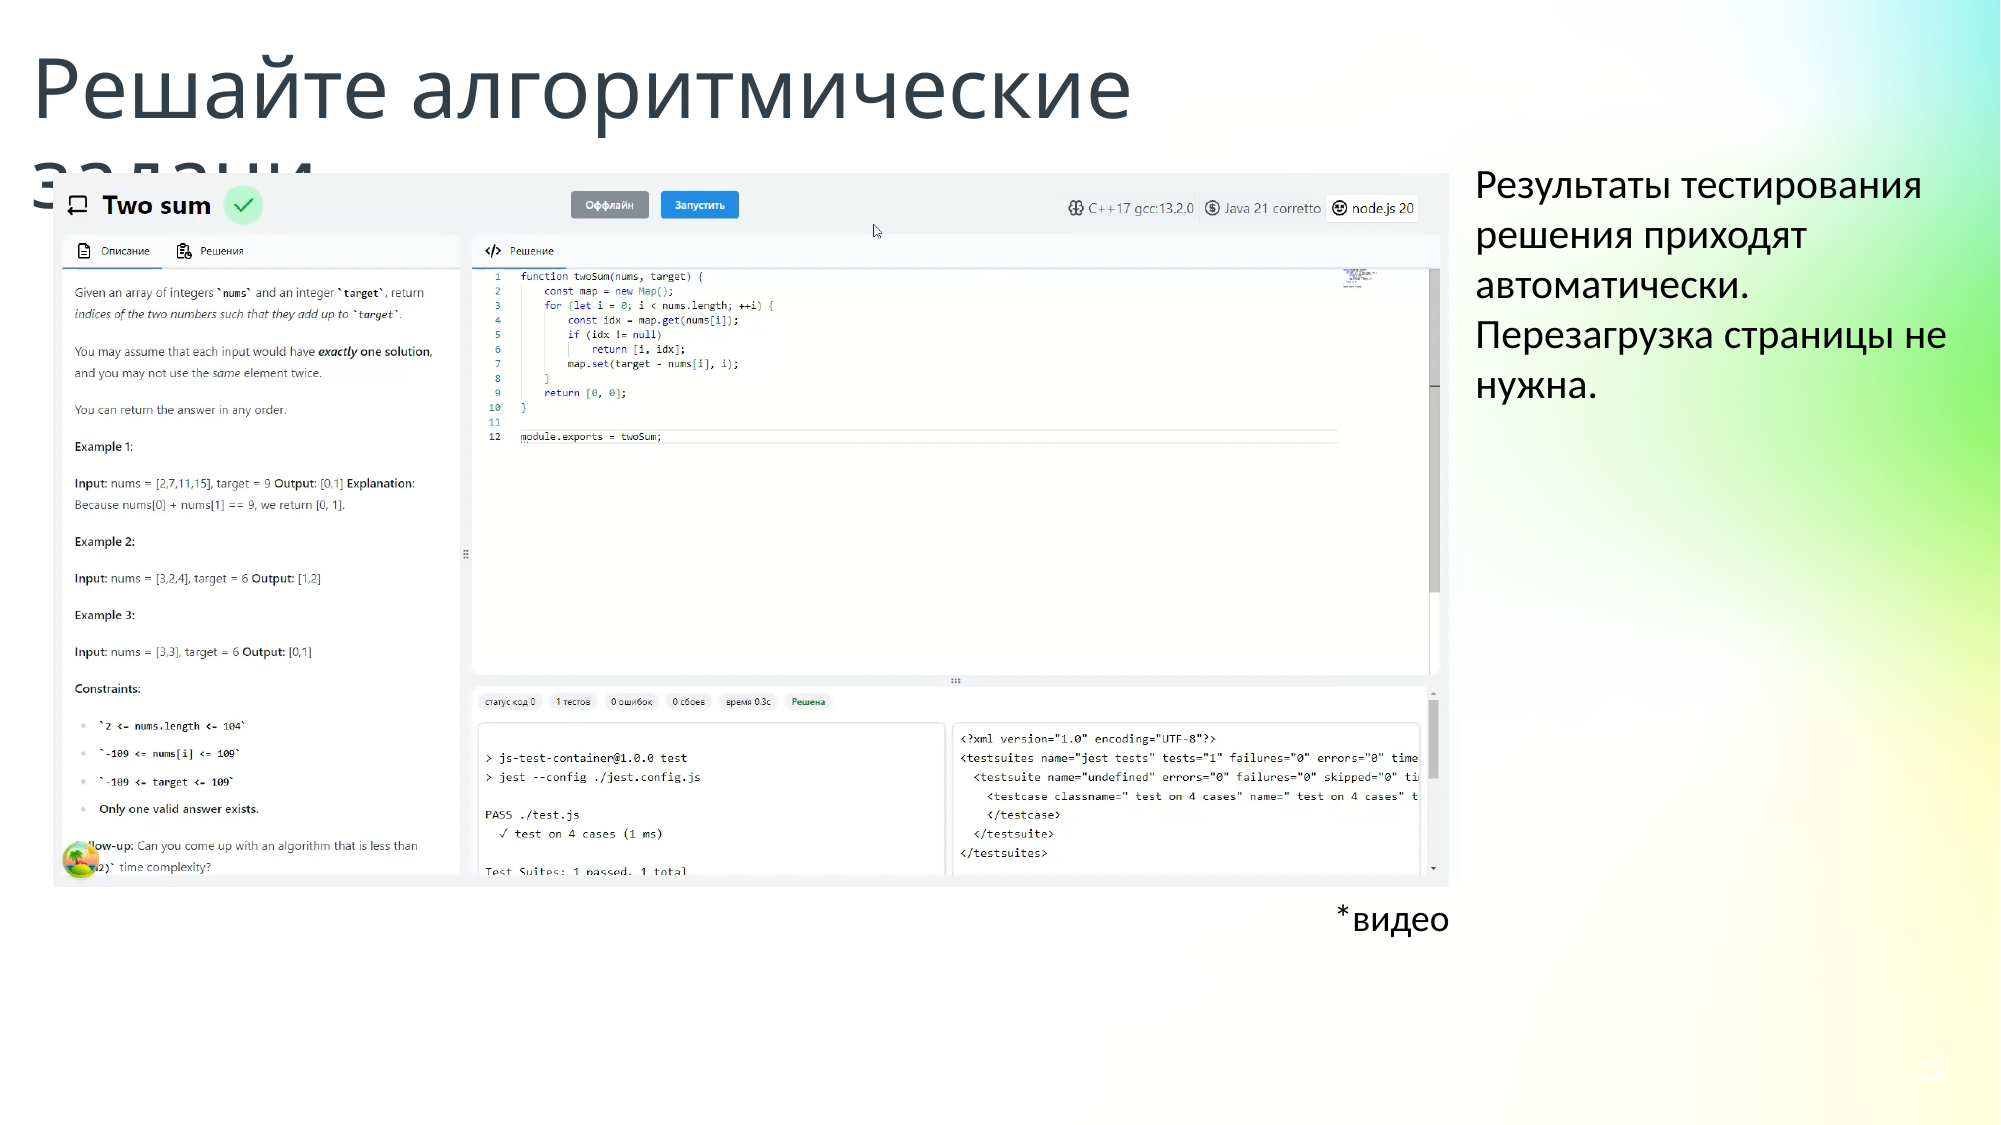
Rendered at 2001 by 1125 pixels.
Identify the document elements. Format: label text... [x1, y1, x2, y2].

text_box Результаты тестирования решения приходят автоматически. Перезагрузка страницы не нужна. [1460, 149, 1969, 414]
picture [978, 0, 2000, 1124]
text_box Решайте алгоритмические задачи [31, 46, 1378, 161]
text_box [52, 172, 1459, 888]
text_box *видео [1318, 887, 1479, 947]
